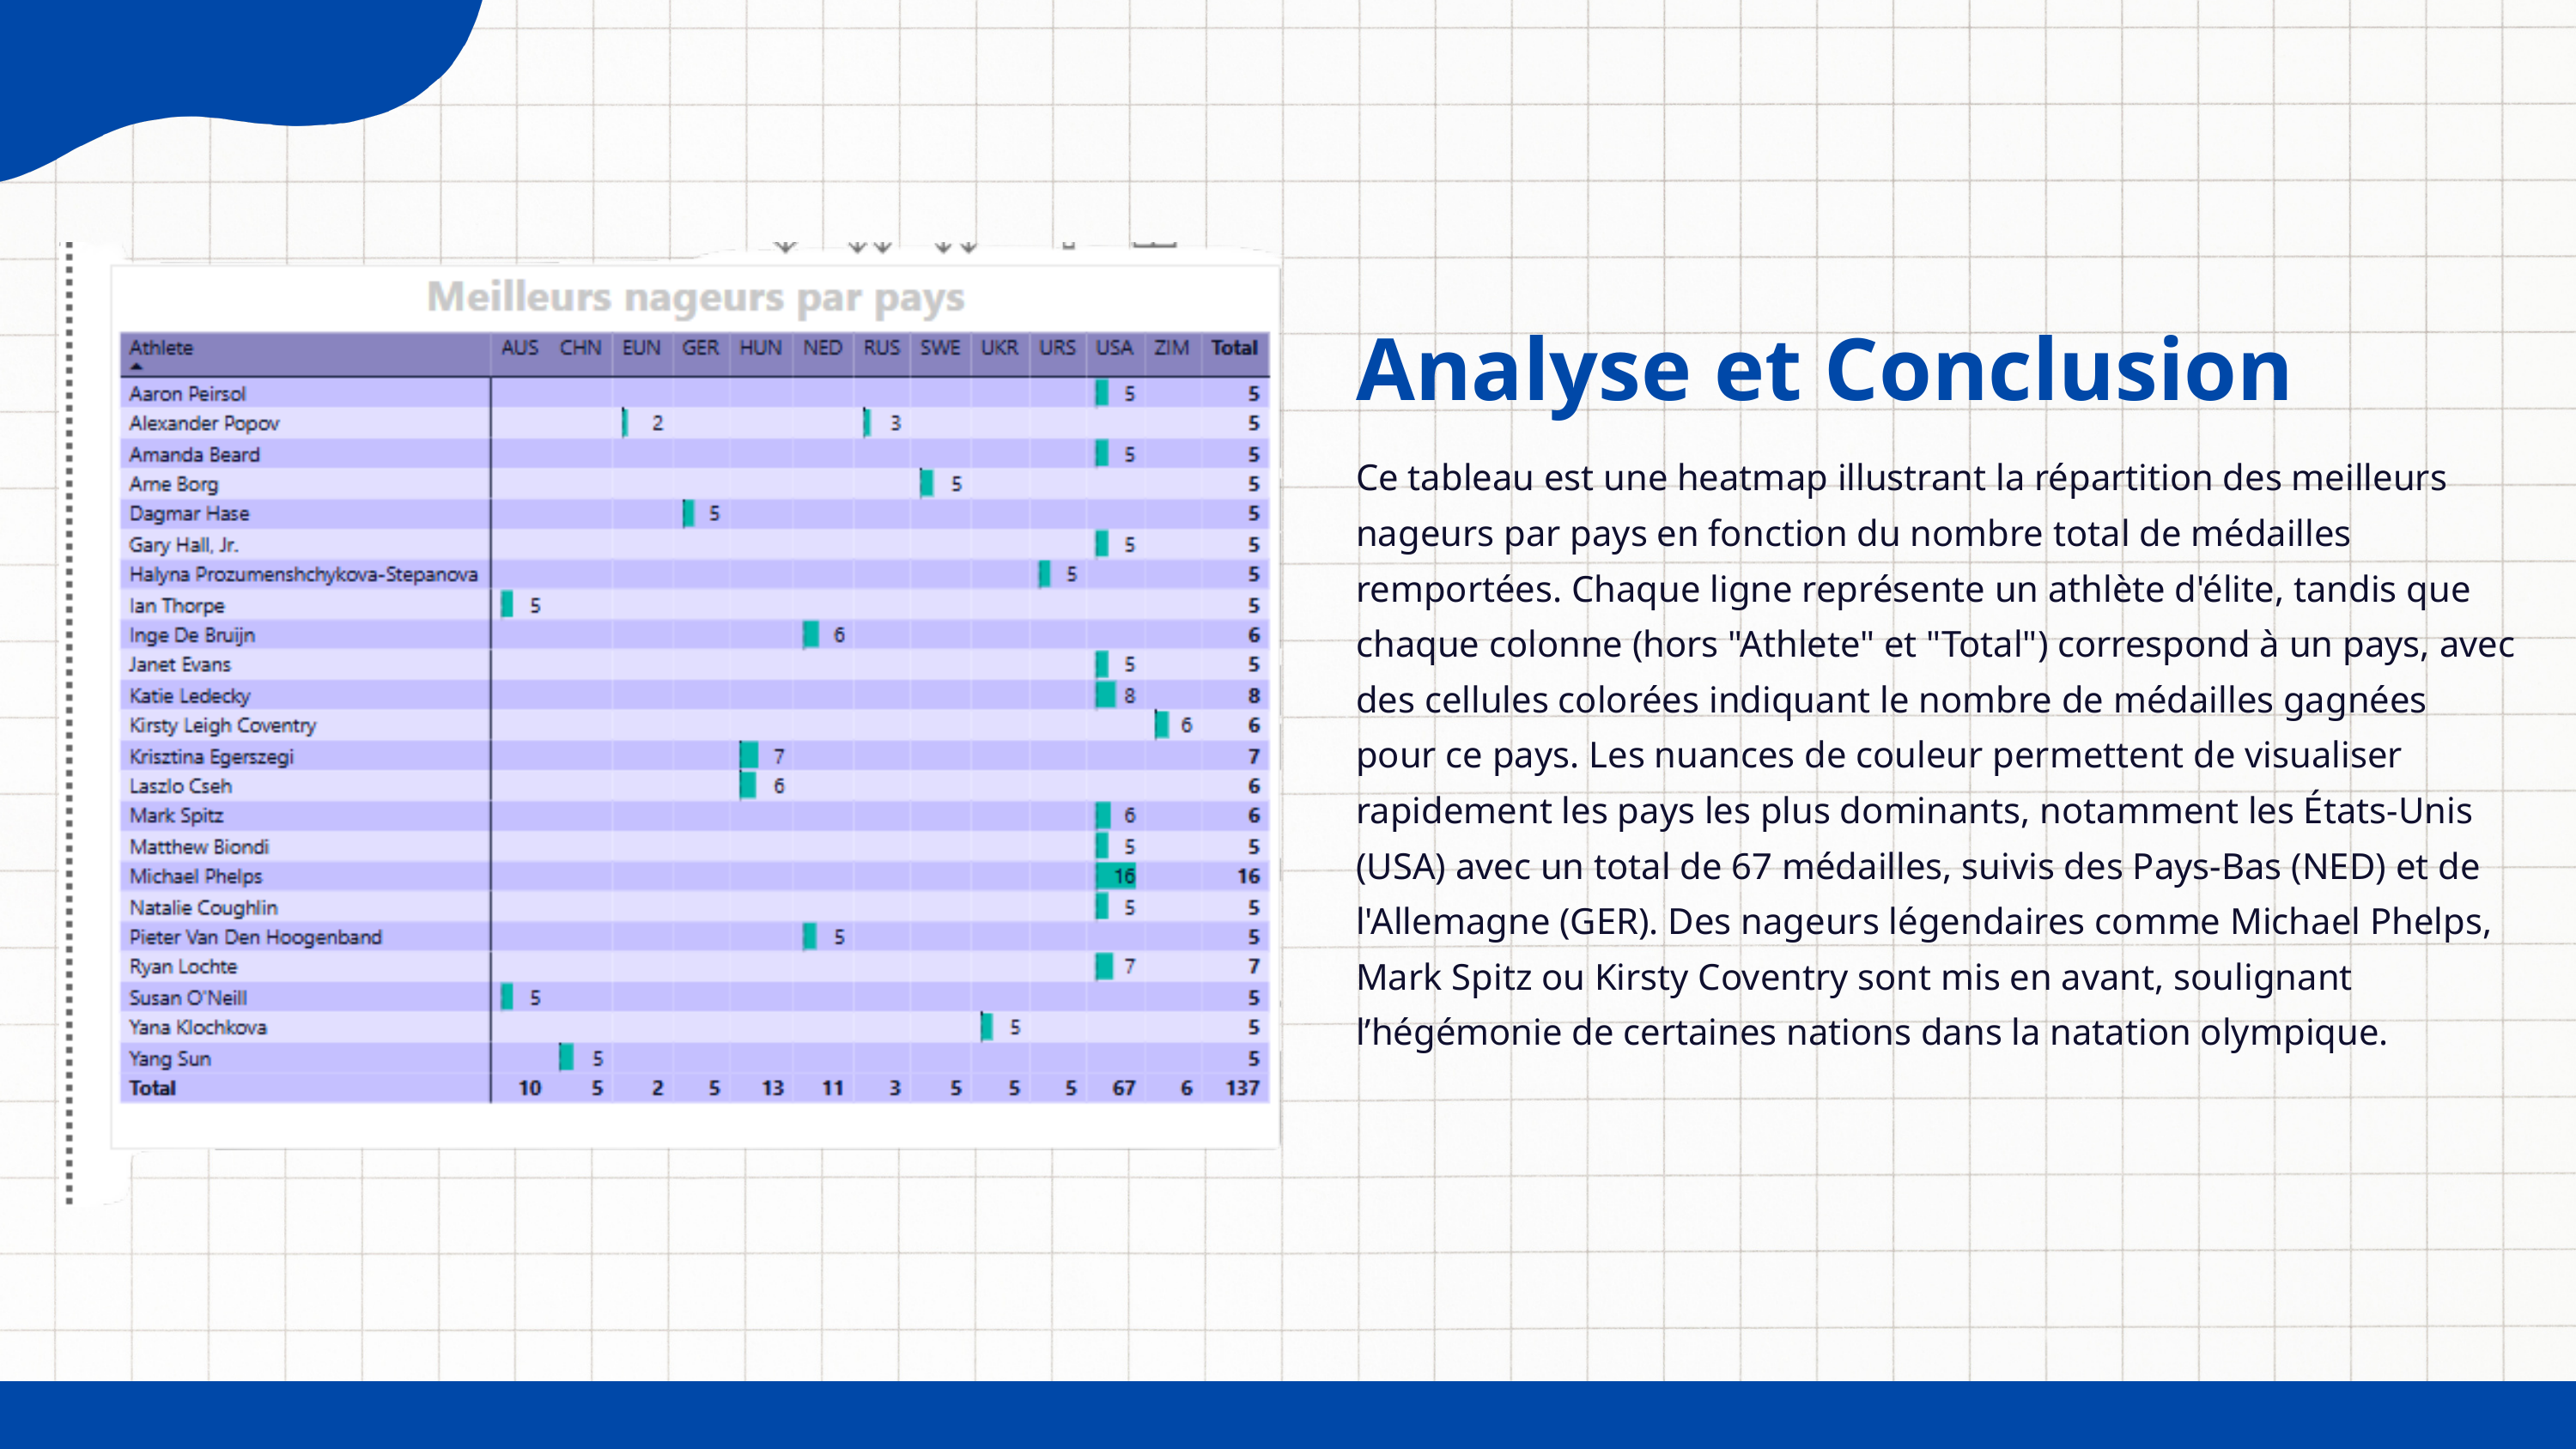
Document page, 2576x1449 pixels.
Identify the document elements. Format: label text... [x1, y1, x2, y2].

text_box [58, 242, 1304, 1207]
text_box [0, 0, 2576, 1380]
text_box [0, 0, 489, 184]
text_box Analyse et Conclusion [1356, 313, 2318, 417]
text_box Ce tableau est une heatmap illustrant la répartition des meilleurs nageurs par pays en fonction du nombre total de médailles remportées. Chaque ligne représente un athlète d'élite, tandis que chaque colonne (hors "Athlete" et "Total") correspond à un pays, avec des cellules colorées indiquant le nombre de médailles gagnées pour ce pays. Les nuances de couleur permettent de visualiser rapidement les pays les plus dominants, notamment les États-Unis (USA) avec un total de 67 médailles, suivis des Pays-Bas (NED) et de l'Allemagne (GER). Des nageurs légendaires comme Michael Phelps, Mark Spitz ou Kirsty Coventry sont mis en avant, soulignant l’hégémonie de certaines nations dans la natation olympique. [1356, 442, 2518, 1053]
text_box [0, 1380, 2576, 1449]
